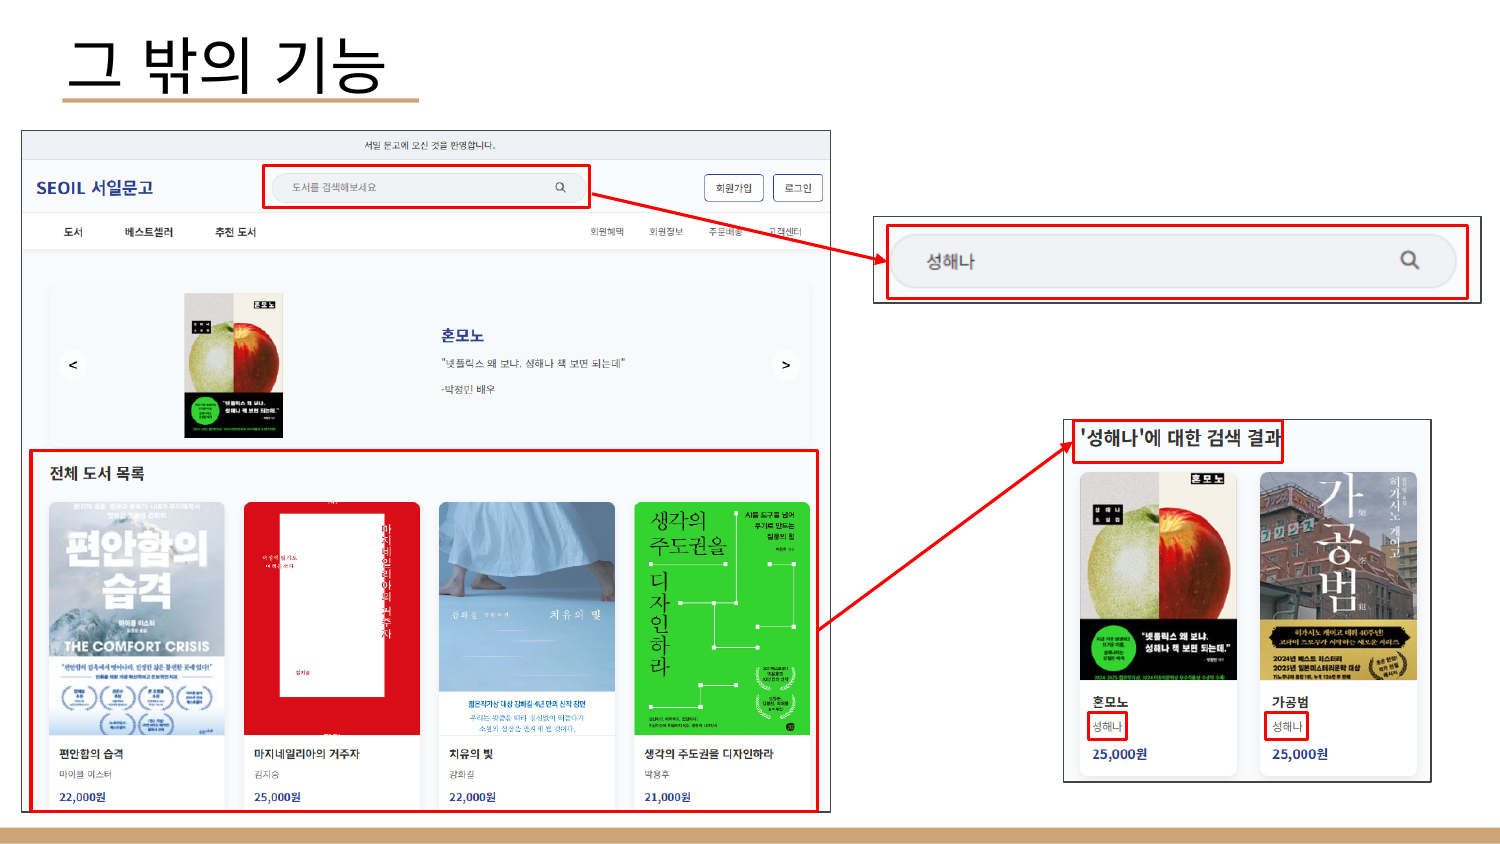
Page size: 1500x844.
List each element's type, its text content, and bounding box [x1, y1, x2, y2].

picture [873, 216, 1481, 303]
title 그 밖의 기능 [51, 15, 1449, 114]
text_box [62, 98, 419, 103]
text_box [1064, 420, 1431, 782]
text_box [591, 193, 888, 263]
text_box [817, 441, 1074, 631]
picture [21, 130, 831, 812]
